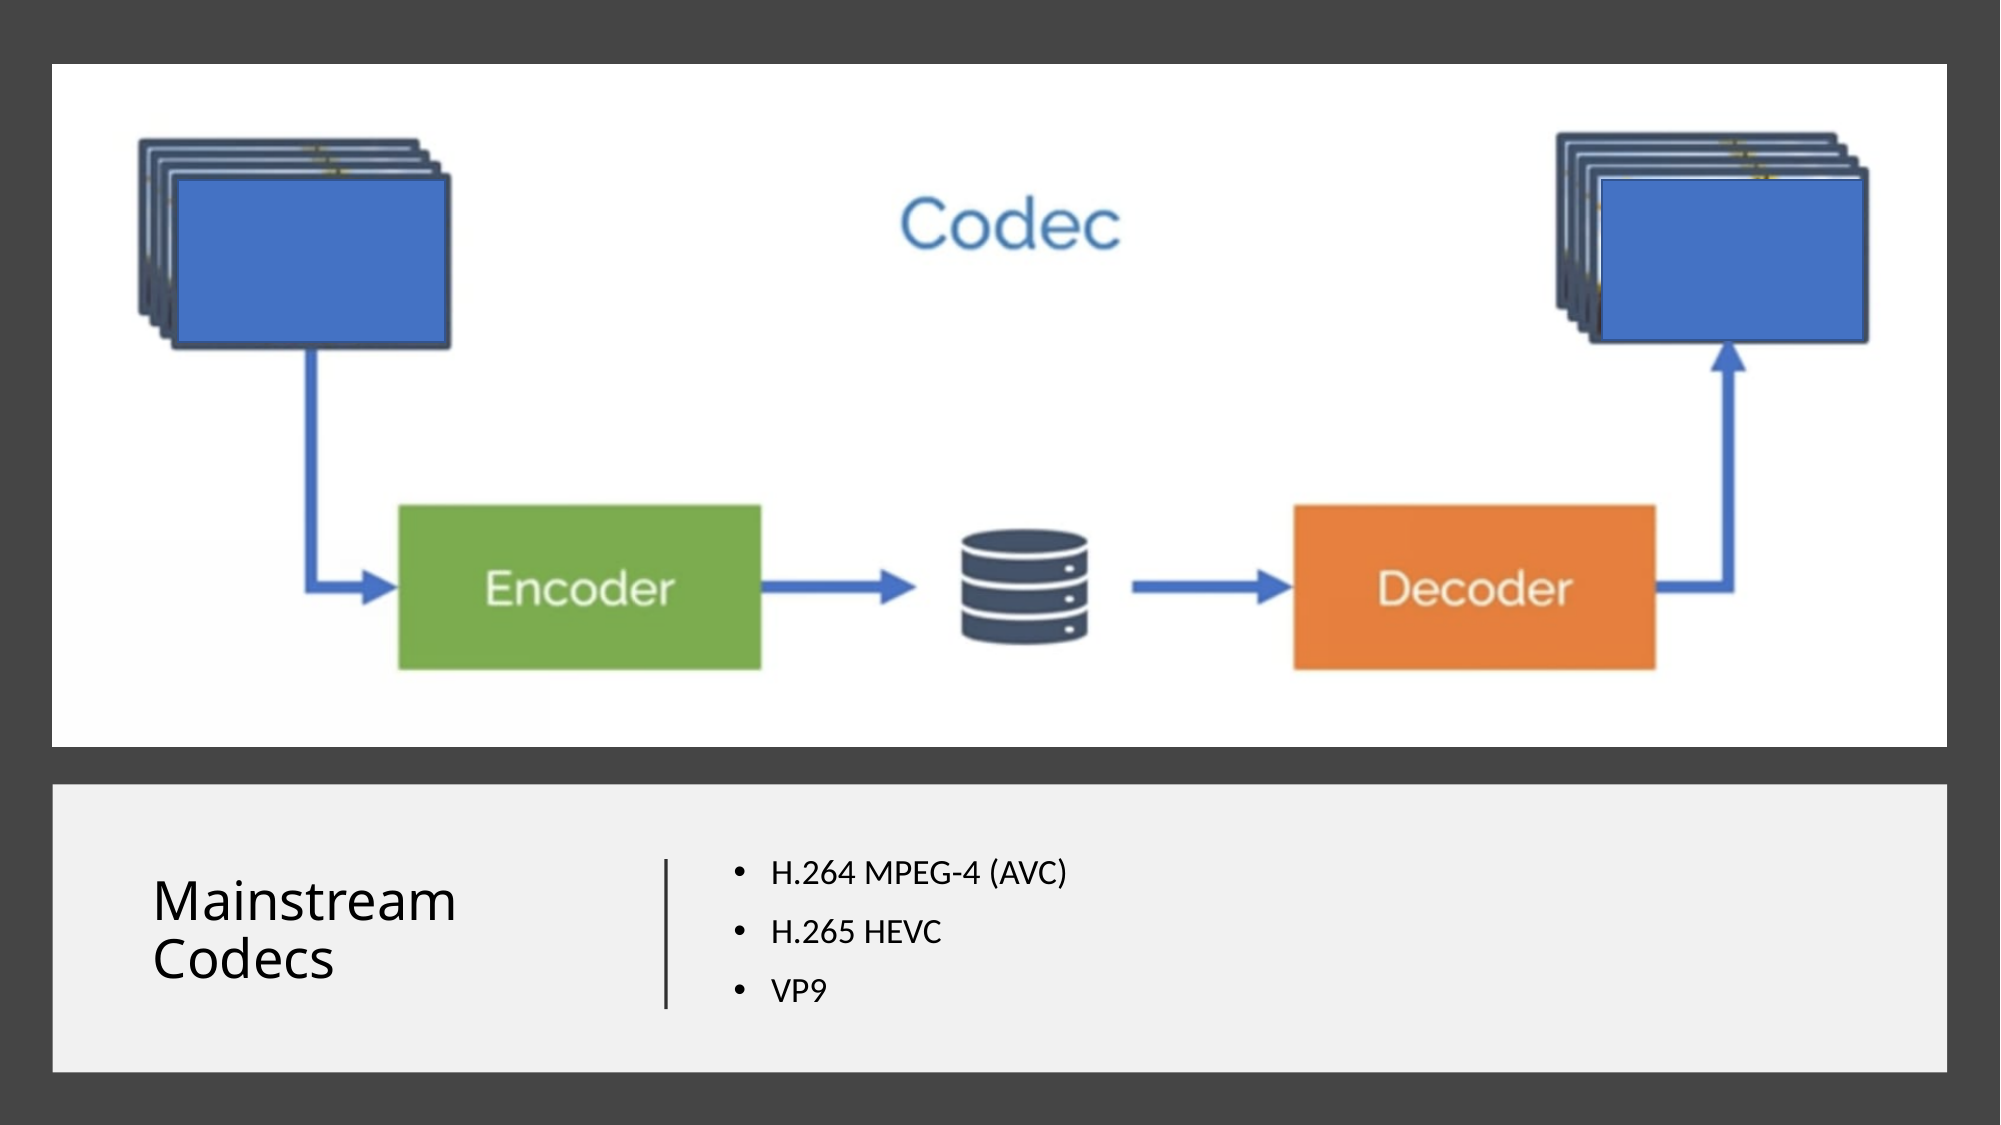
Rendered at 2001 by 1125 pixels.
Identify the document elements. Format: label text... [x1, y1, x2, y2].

text_box [0, 0, 2000, 1125]
list H.264 MPEG-4 (AVC) H.265 HEVC VP9 [718, 821, 1863, 1043]
text_box [52, 783, 1948, 1073]
title Mainstream Codecs [138, 821, 612, 1043]
picture [52, 64, 1947, 747]
